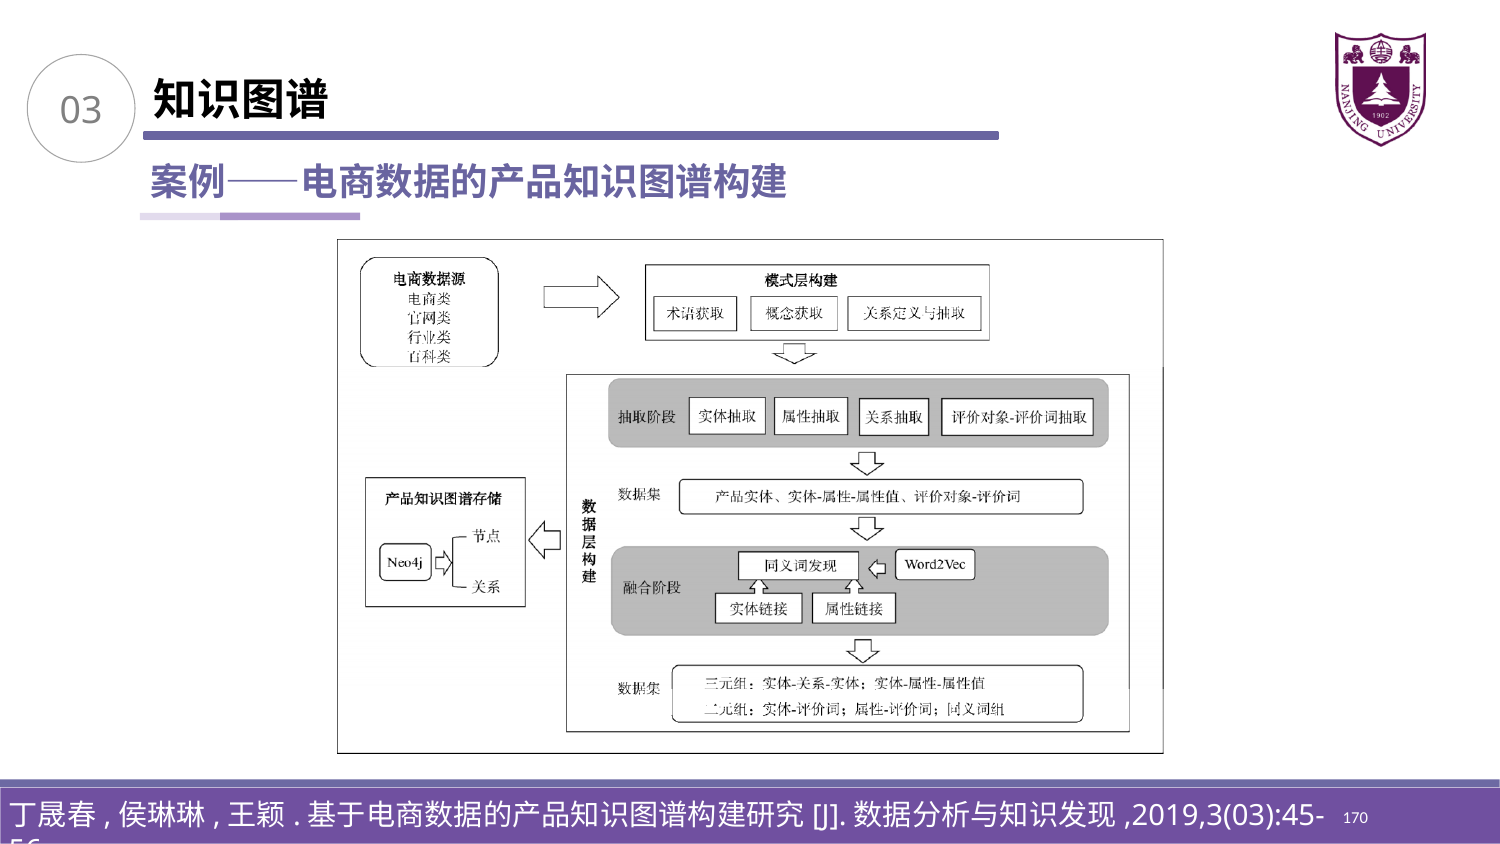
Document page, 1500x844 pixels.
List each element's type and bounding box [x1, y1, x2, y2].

text_box [0, 788, 1362, 844]
text_box [135, 150, 804, 210]
text_box [142, 66, 999, 140]
text_box [139, 211, 361, 222]
slide_number [1362, 794, 1380, 840]
picture [326, 232, 1174, 759]
text_box [25, 53, 137, 164]
picture [1334, 31, 1427, 147]
